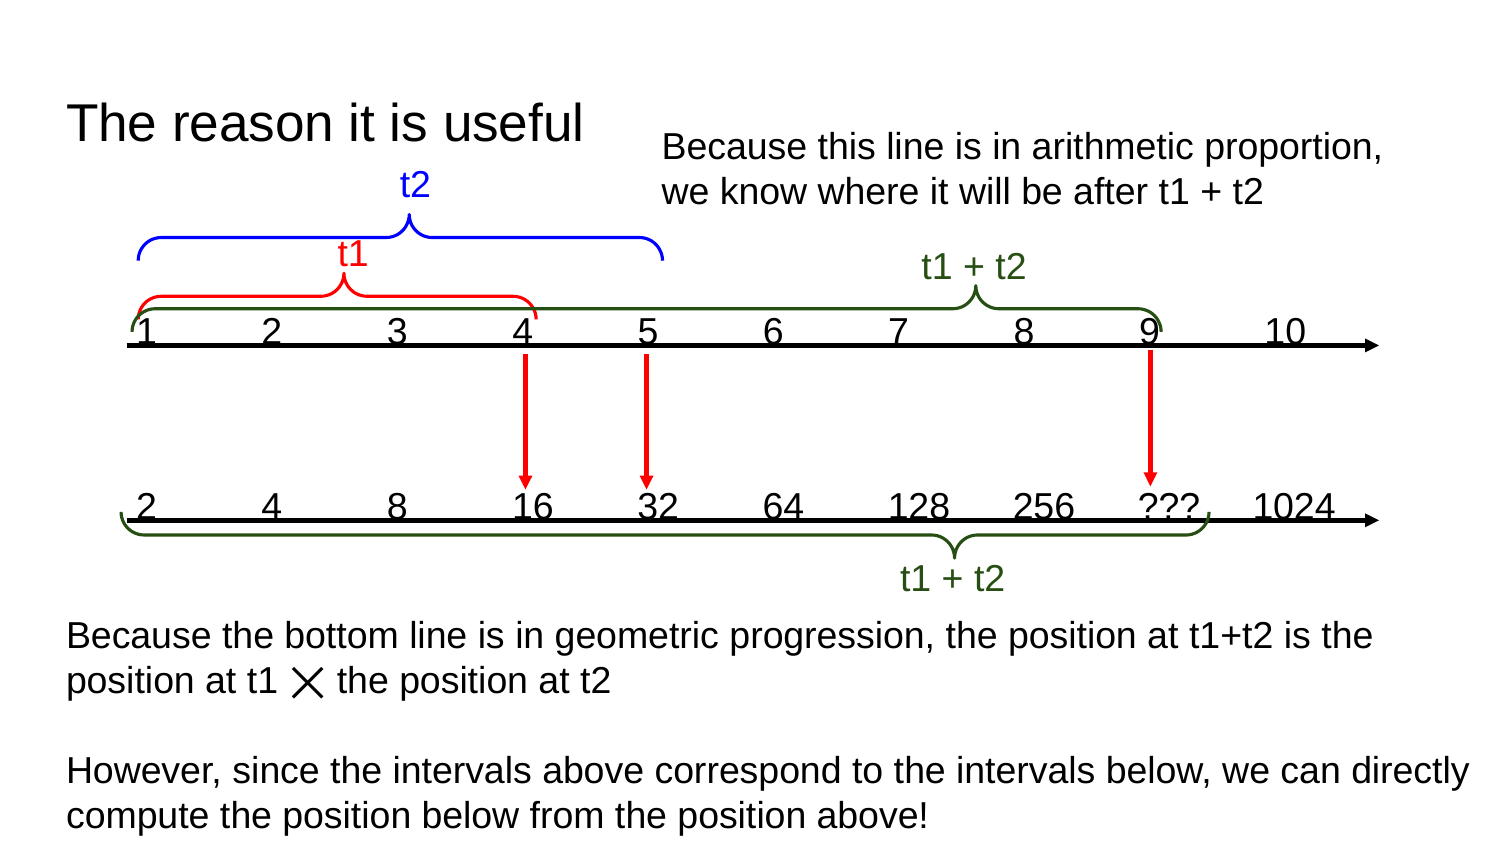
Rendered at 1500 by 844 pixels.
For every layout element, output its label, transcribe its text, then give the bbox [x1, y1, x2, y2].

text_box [120, 511, 1210, 586]
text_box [137, 144, 663, 225]
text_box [525, 353, 647, 490]
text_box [120, 291, 1380, 521]
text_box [131, 226, 1213, 332]
text_box Because this line is in arithmetic proportion, we know where it will be after t1 + t2 [646, 107, 1430, 192]
title The reason it is useful [51, 72, 1449, 167]
text_box Because the bottom line is in geometric progression, the position at t1+t2 is the position at t1 ⨉ the position at t2 However, since the intervals above correspond to the intervals below, we can directly compute the position below from the position above! [51, 596, 1500, 725]
